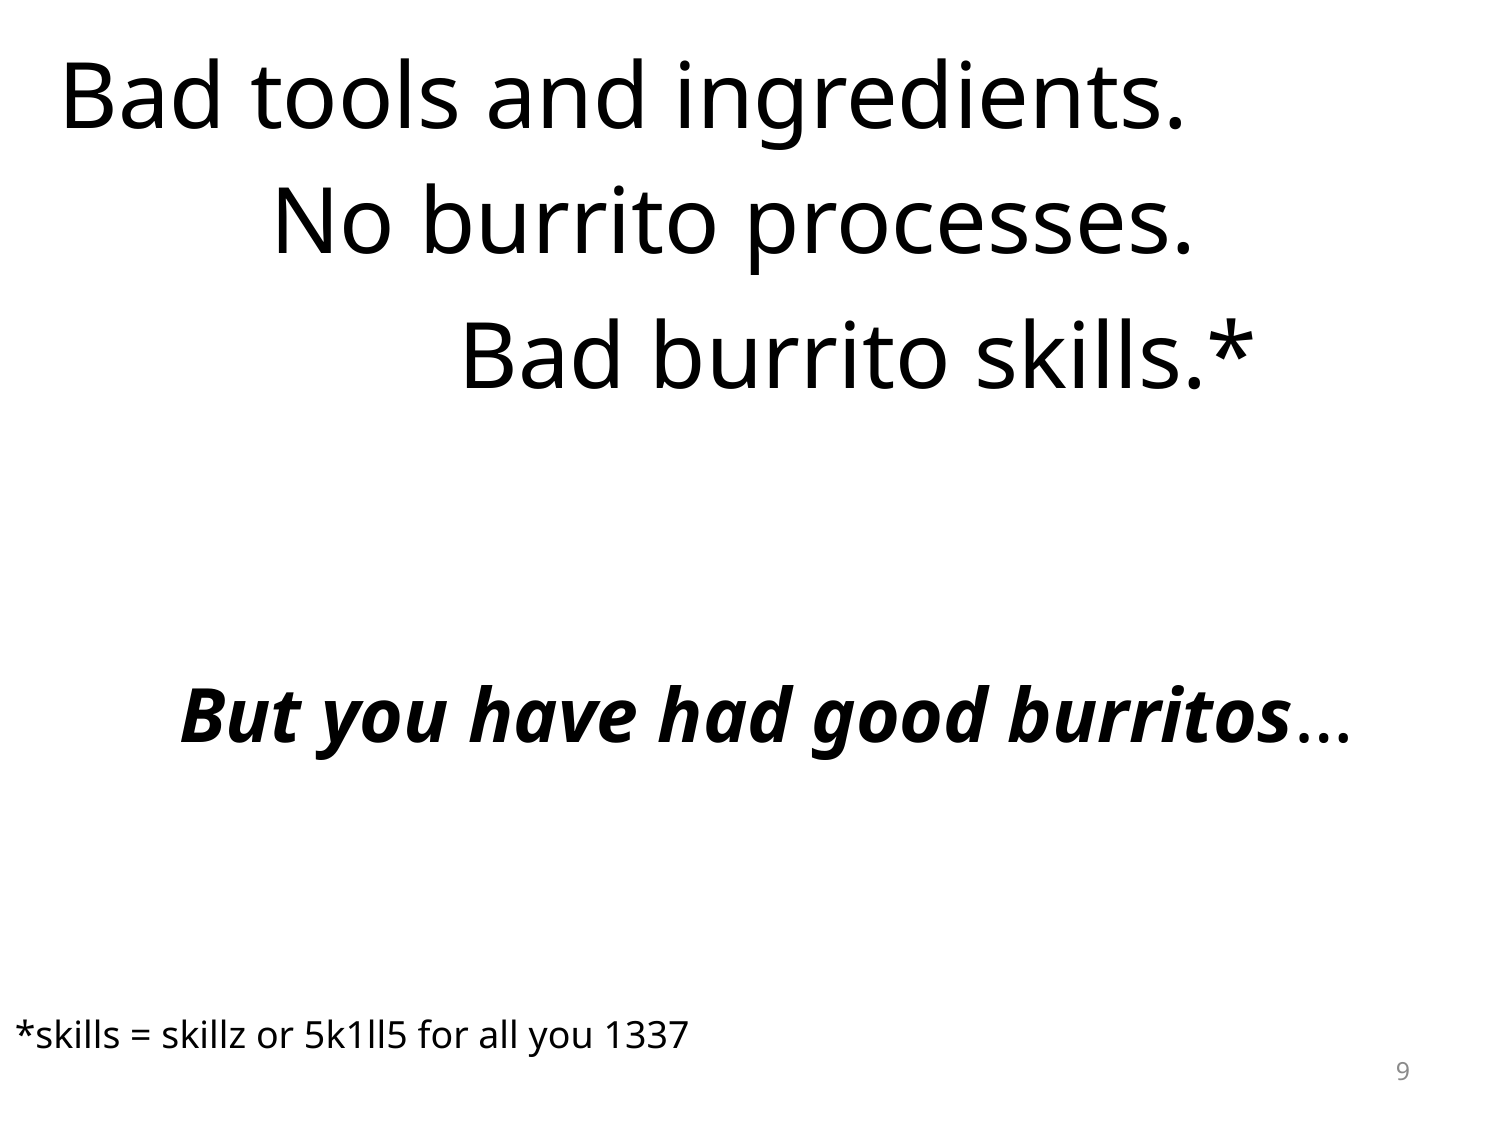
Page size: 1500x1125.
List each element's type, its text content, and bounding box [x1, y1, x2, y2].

text_box No burrito processes. [255, 154, 1212, 280]
slide_number 9 [1074, 1042, 1425, 1103]
text_box *skills = skillz or 5k1ll5 for all you 1337 [0, 1003, 758, 1063]
text_box But you have had good burritos… [164, 660, 1369, 765]
text_box Bad burrito skills.* [443, 289, 1274, 414]
text_box Bad tools and ingredients. [44, 29, 1205, 155]
